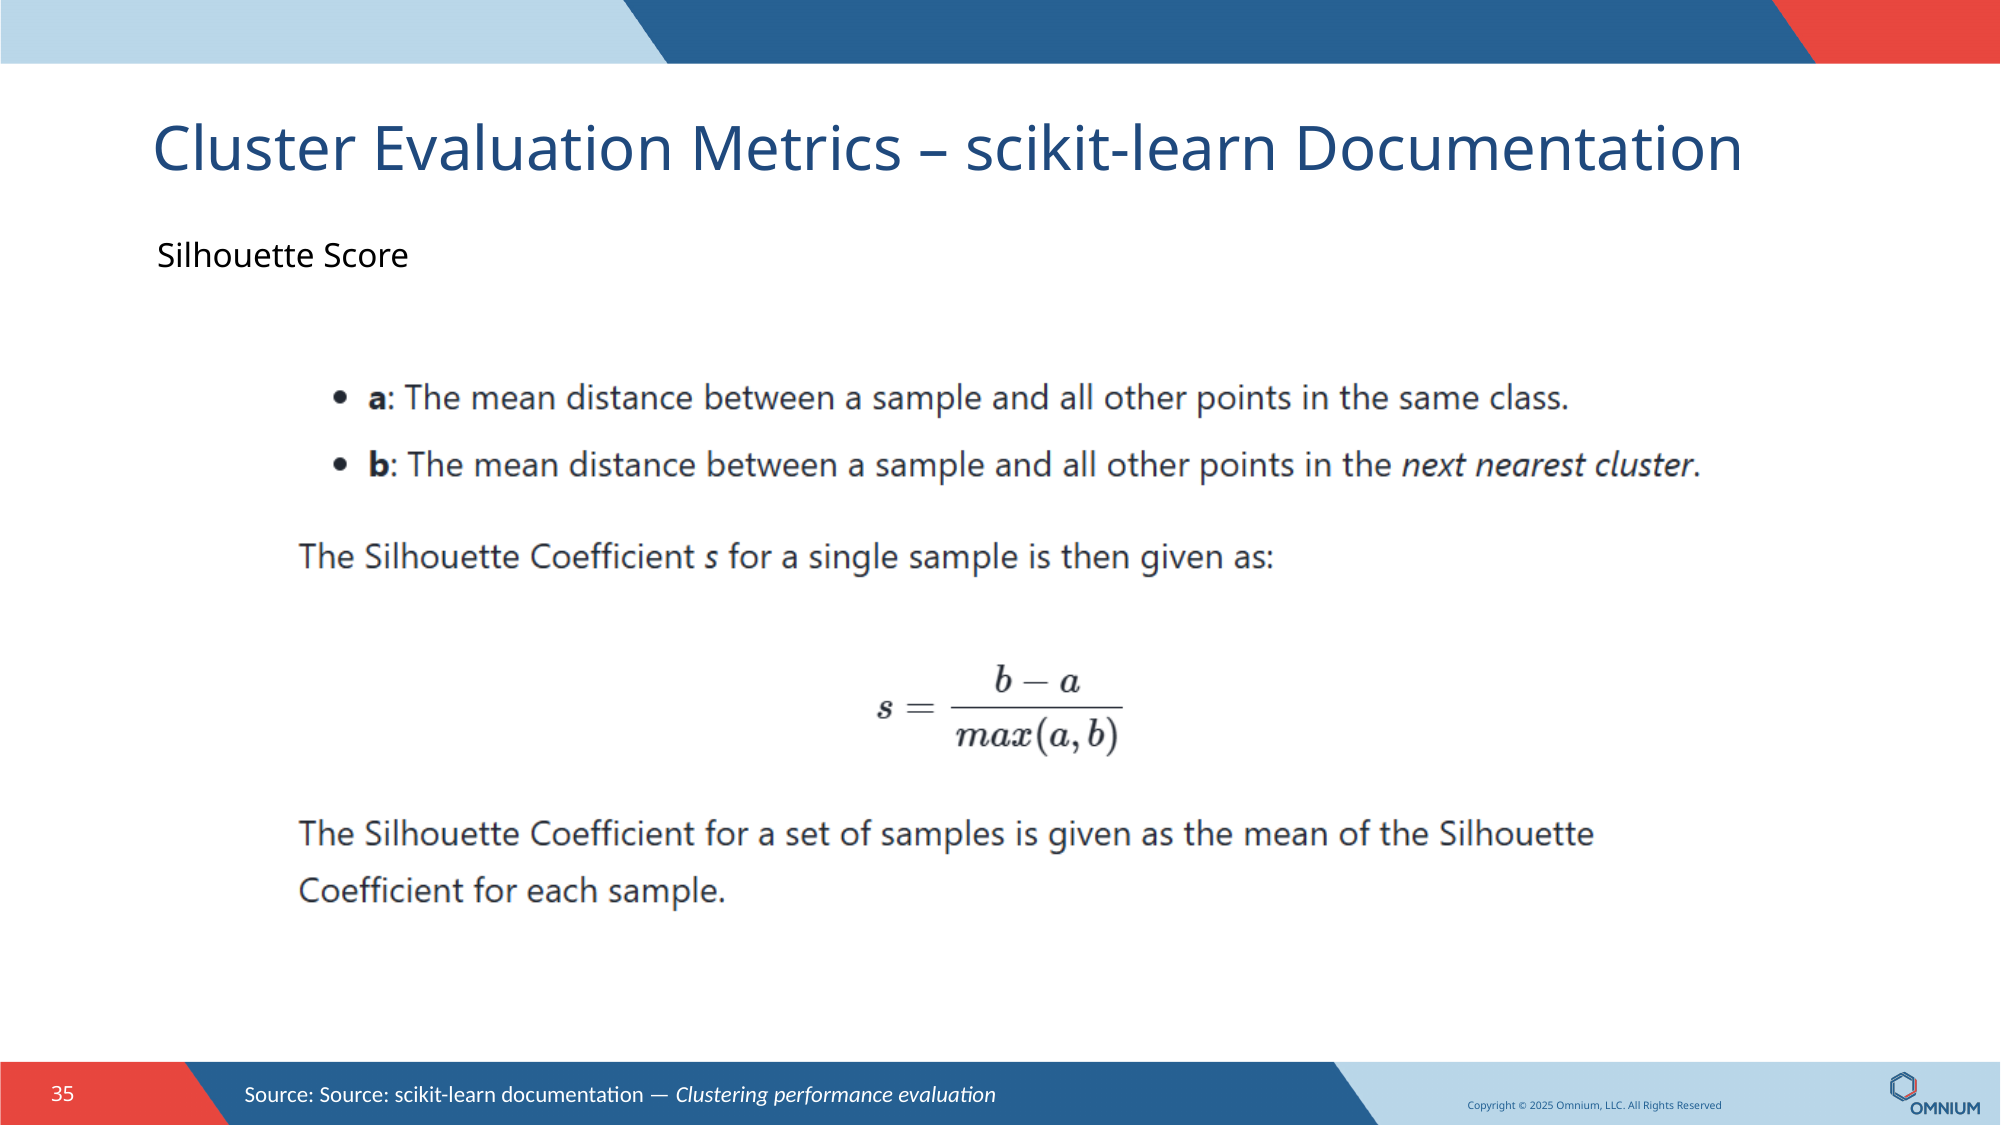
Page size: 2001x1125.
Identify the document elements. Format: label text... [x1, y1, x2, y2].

title Cluster Evaluation Metrics – scikit-learn Documentation [137, 67, 1863, 224]
picture [0, 0, 2000, 64]
picture [292, 376, 1707, 920]
text_box Source: Source: scikit-learn documentation — Clustering performance evaluation [229, 1072, 1029, 1115]
picture [2, 1061, 1999, 1125]
text_box Silhouette Score [142, 226, 500, 282]
